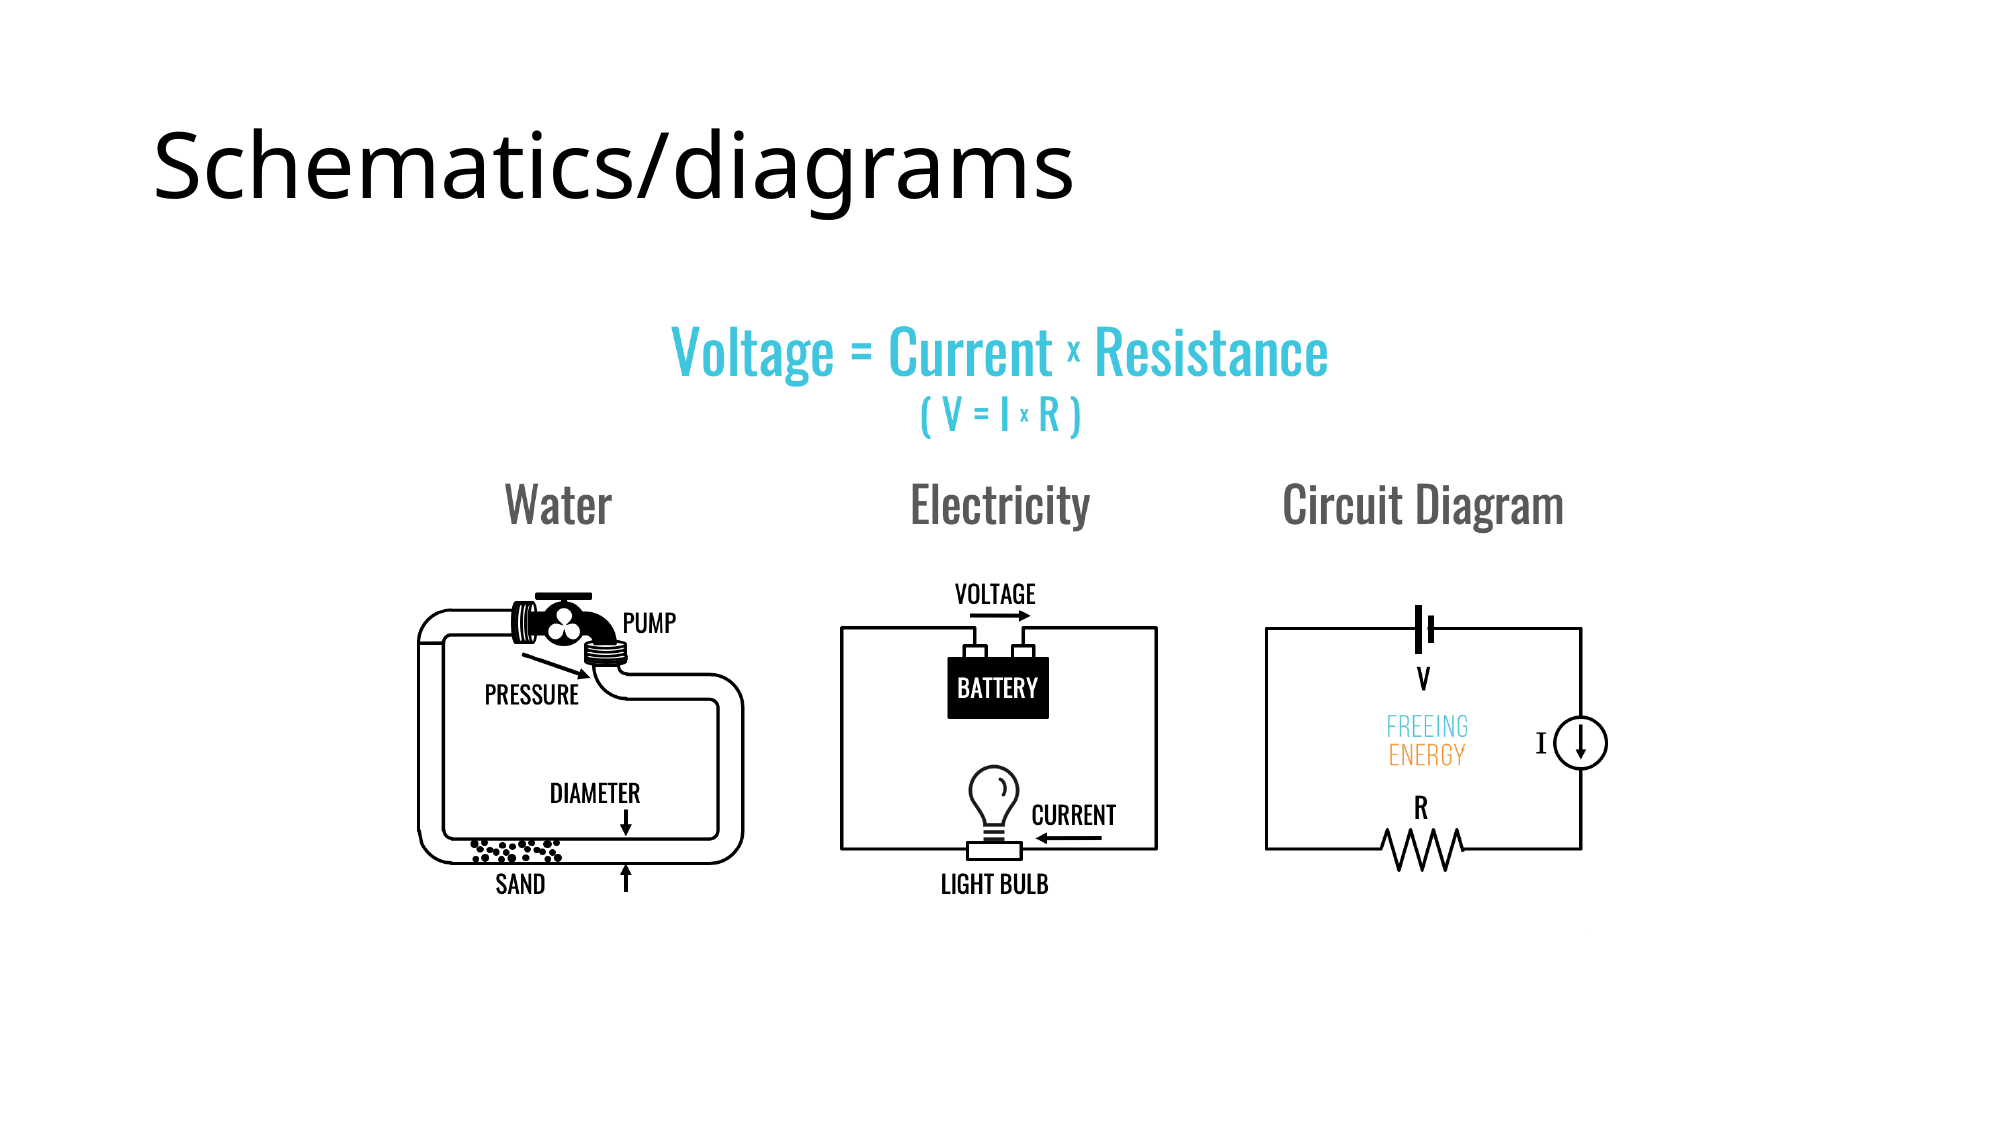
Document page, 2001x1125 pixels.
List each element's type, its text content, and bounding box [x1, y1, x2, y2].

title Schematics/diagrams [137, 59, 1863, 278]
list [365, 277, 1635, 992]
